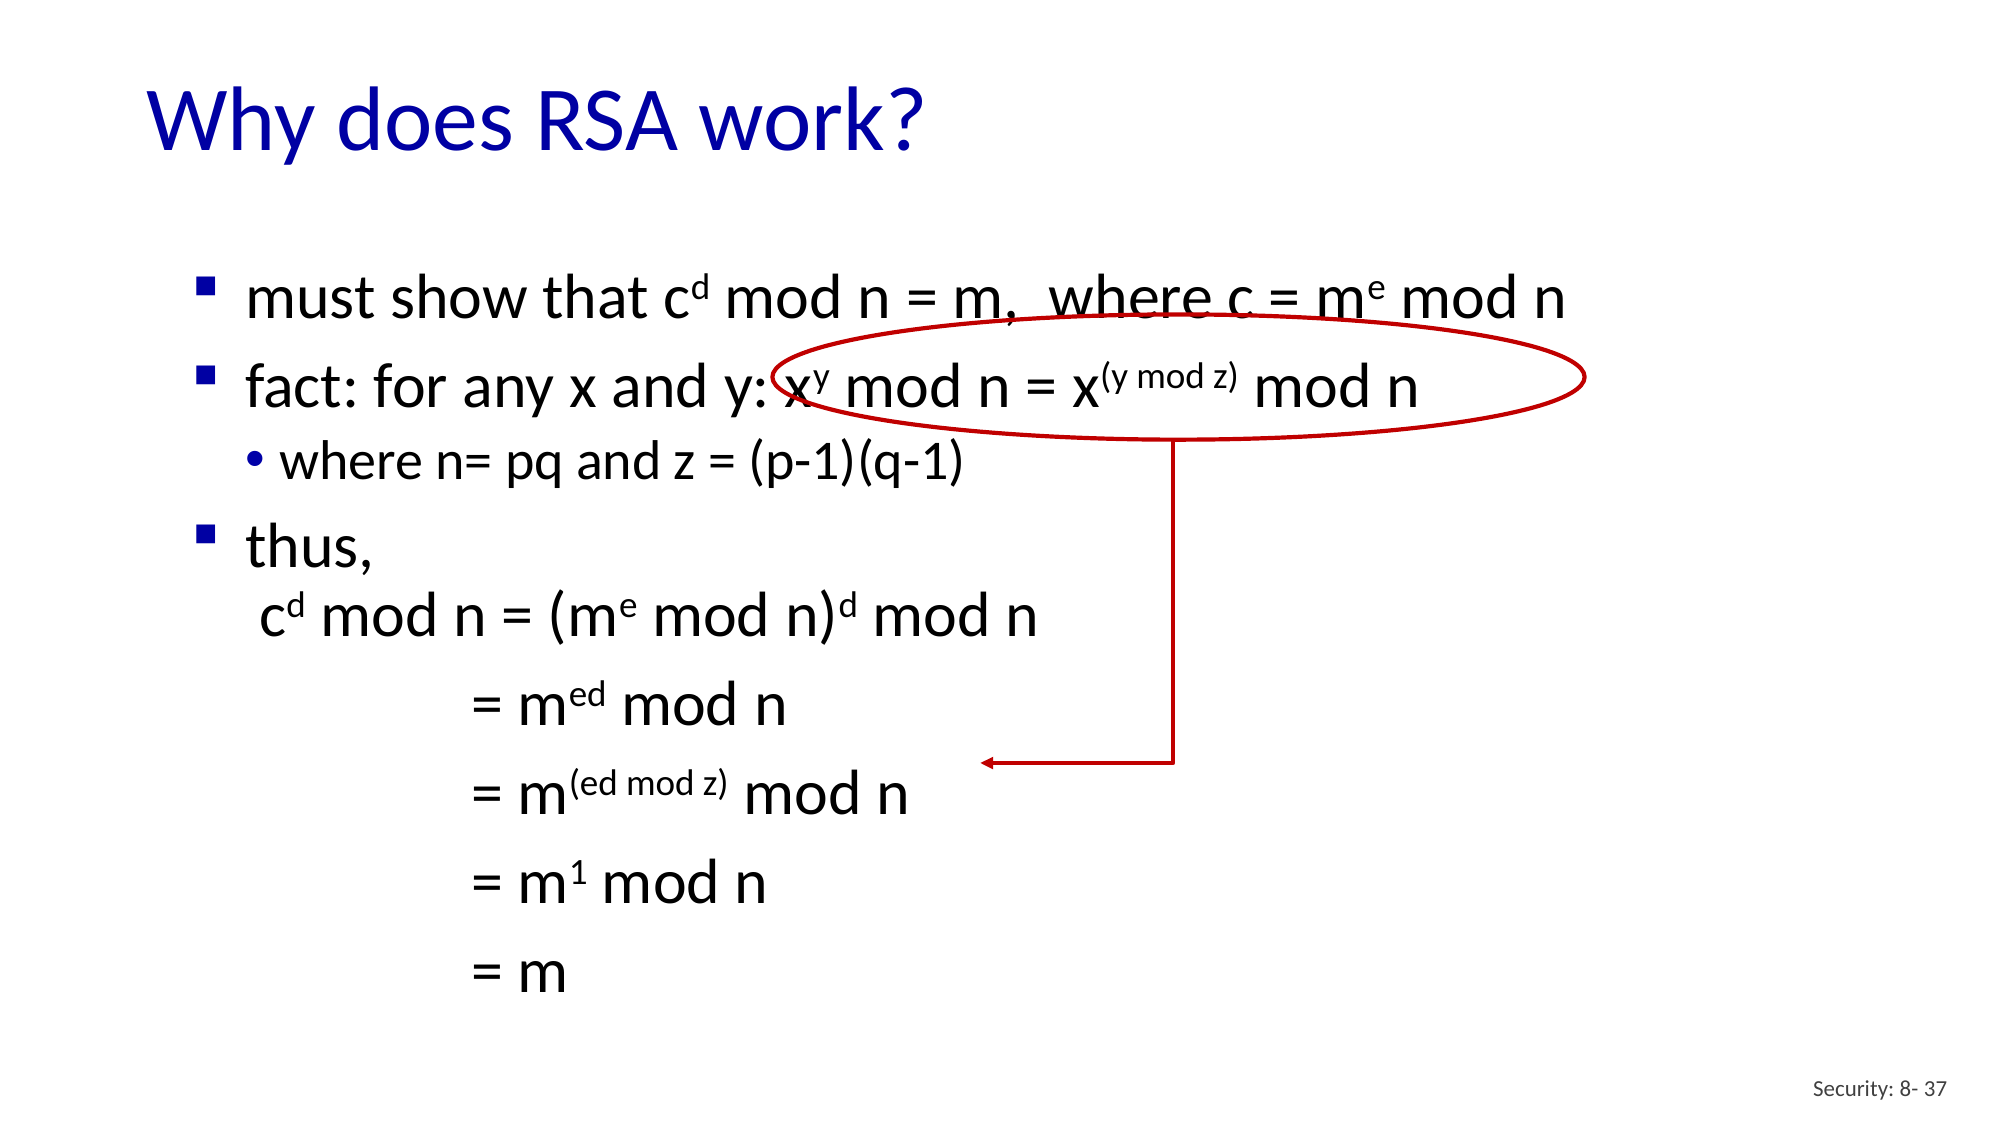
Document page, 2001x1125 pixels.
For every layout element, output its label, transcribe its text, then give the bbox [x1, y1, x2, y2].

title Why does RSA work? [131, 47, 1856, 195]
slide_number Security: 8- 37 [1512, 1056, 1963, 1117]
text_box must show that cd mod n = m, where c = me mod n fact: for any x and y: xy mod n = x(y mod z) mod n where n= pq and z = (p-1)(q-1) thus, cd mod n = (me mod n)d mod n = med mod n = m(ed mod z) mod n = m1 mod n = m [174, 255, 1835, 1019]
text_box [772, 314, 1585, 764]
